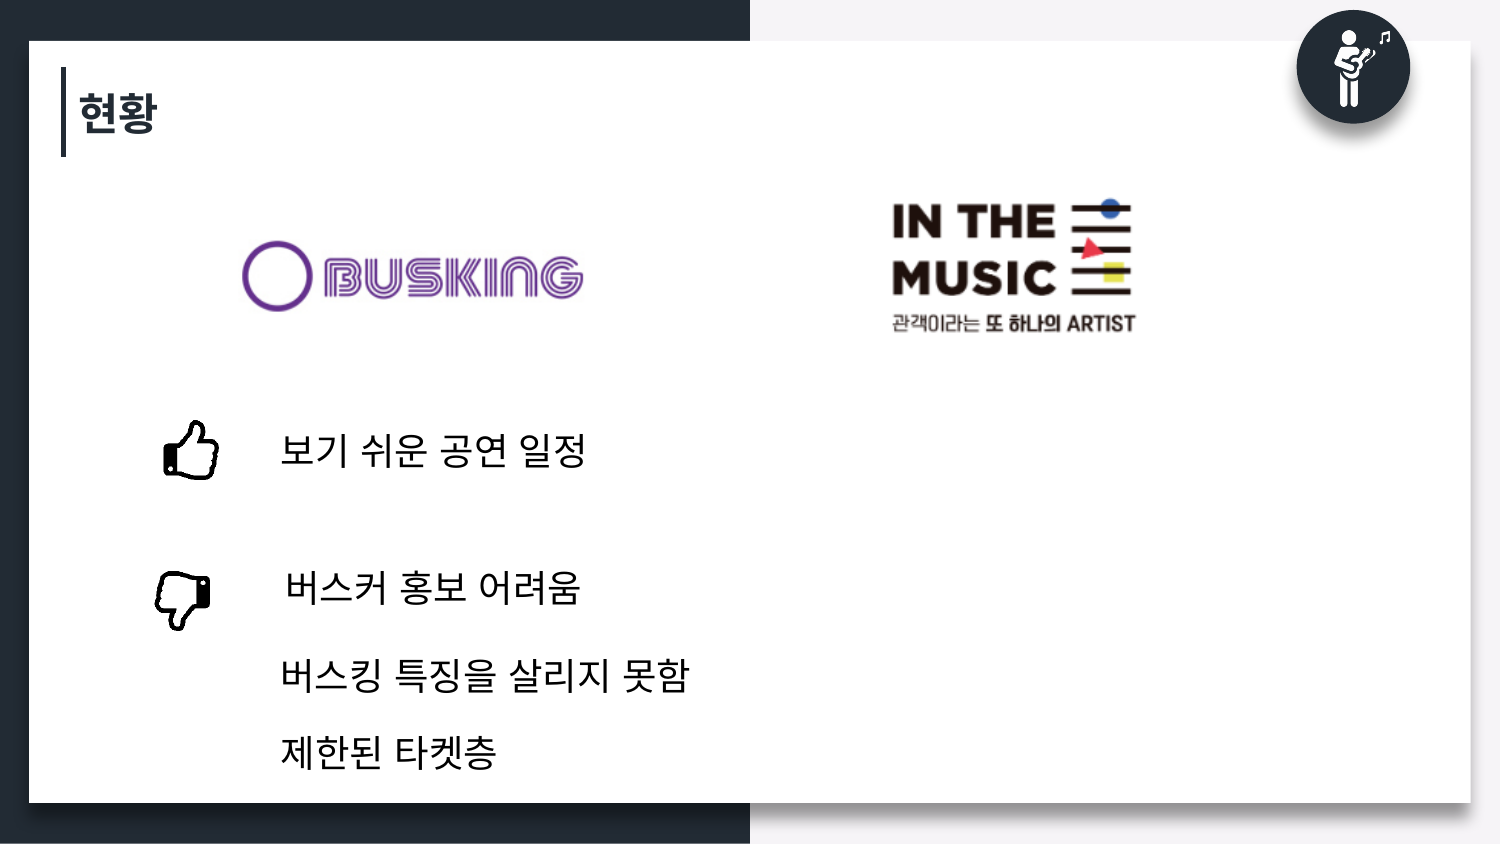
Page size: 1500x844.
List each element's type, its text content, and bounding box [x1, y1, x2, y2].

text_box 보기 쉬운 공연 일정 [265, 420, 649, 481]
picture [161, 420, 221, 481]
text_box 제한된 타켓층 [265, 722, 649, 783]
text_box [1303, 14, 1410, 123]
picture [220, 215, 675, 331]
text_box 버스커 홍보 어려움 [270, 557, 654, 617]
picture [870, 178, 1189, 368]
text_box 버스킹 특징을 살리지 못함 [265, 645, 707, 705]
text_box 현황 [63, 79, 174, 147]
picture [152, 571, 212, 631]
